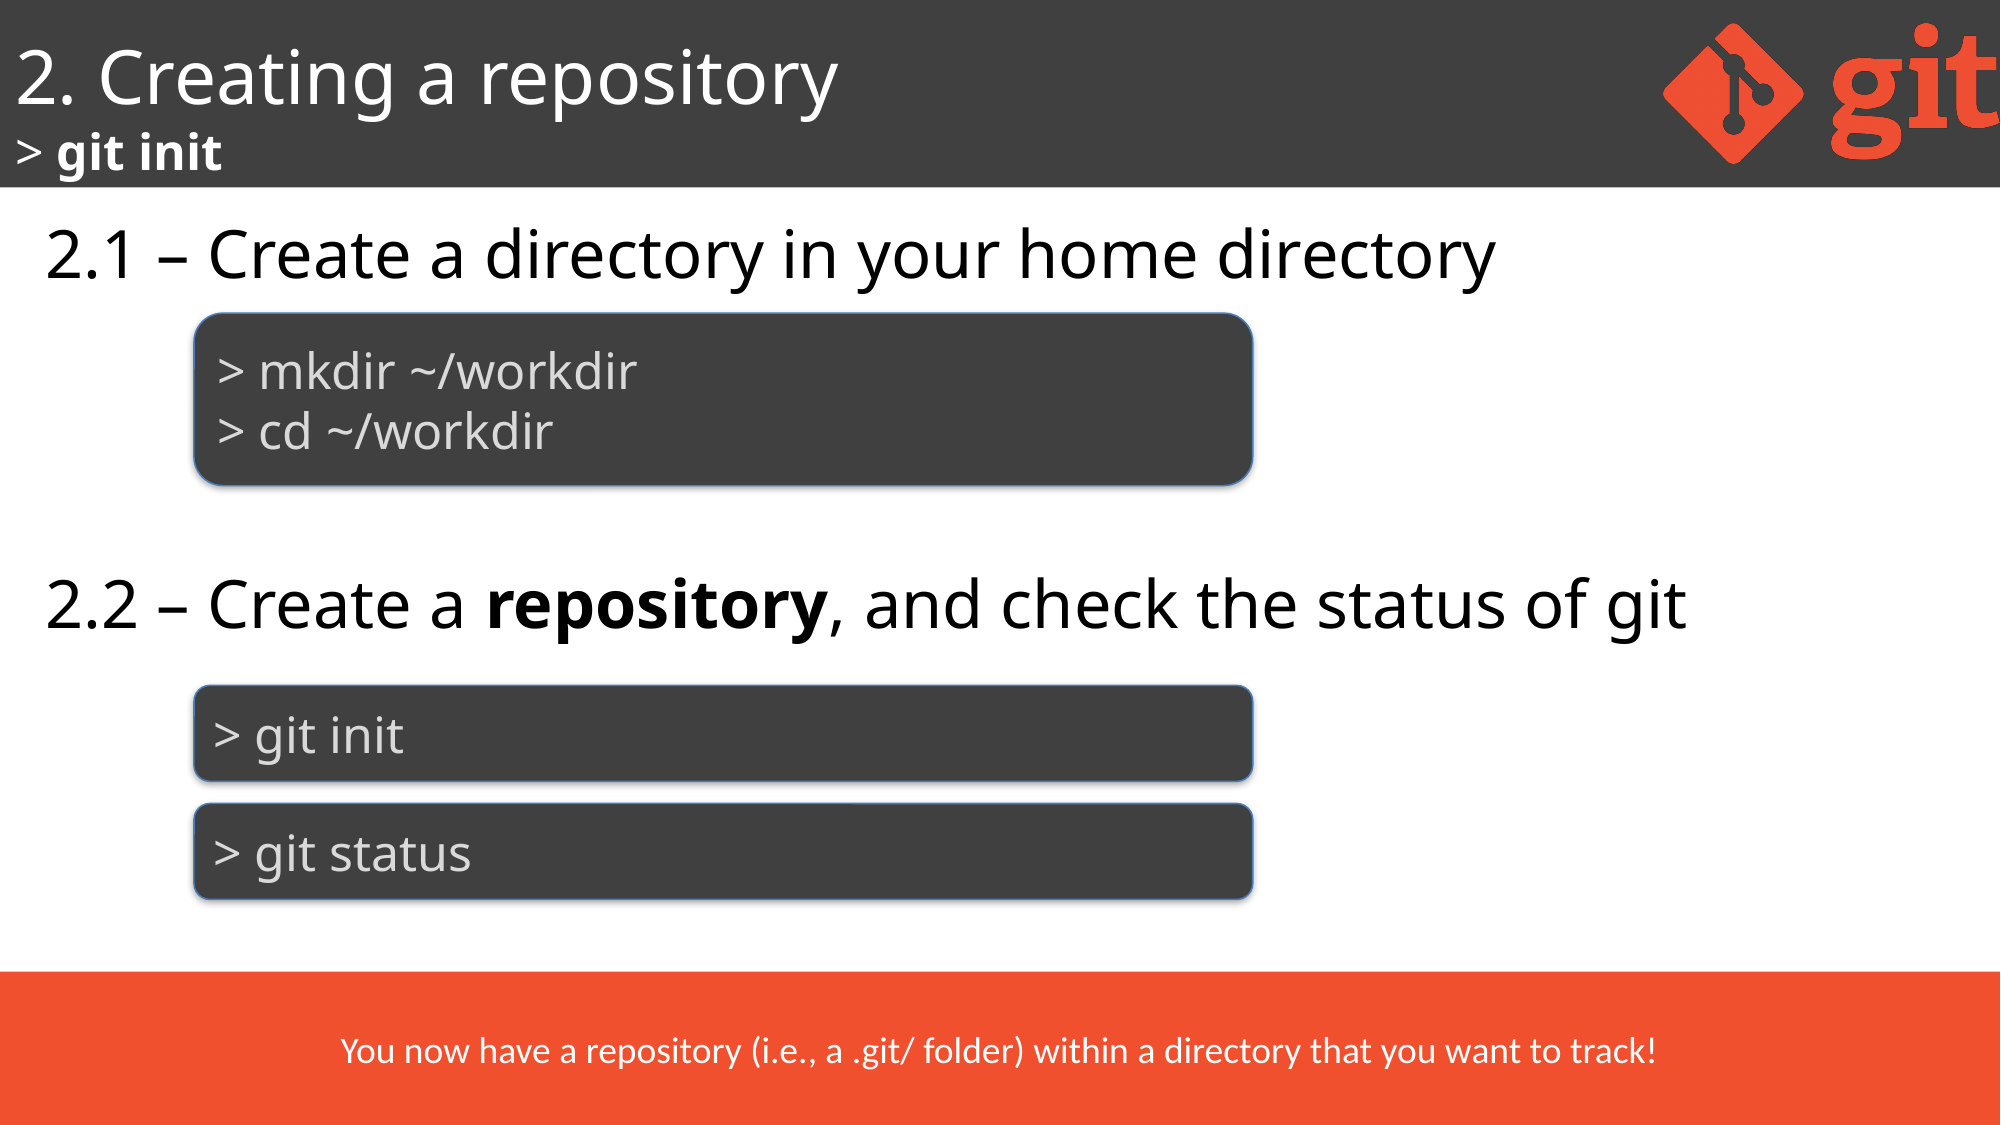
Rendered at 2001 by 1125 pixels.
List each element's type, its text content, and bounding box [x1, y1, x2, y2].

title 2. Creating a repository > git init [0, 0, 2000, 188]
text_box You now have a repository (i.e., a .git/ folder) within a directory that you want to track! [0, 971, 2000, 1125]
text_box > mkdir ~/workdir > cd ~/workdir [193, 312, 1254, 487]
picture [1663, 23, 2000, 165]
text_box > git init [193, 684, 1254, 783]
list 2.1 – Create a directory in your home directory 2.2 – Create a repository, and check the status of git [30, 204, 1969, 971]
text_box > git status [193, 802, 1254, 901]
